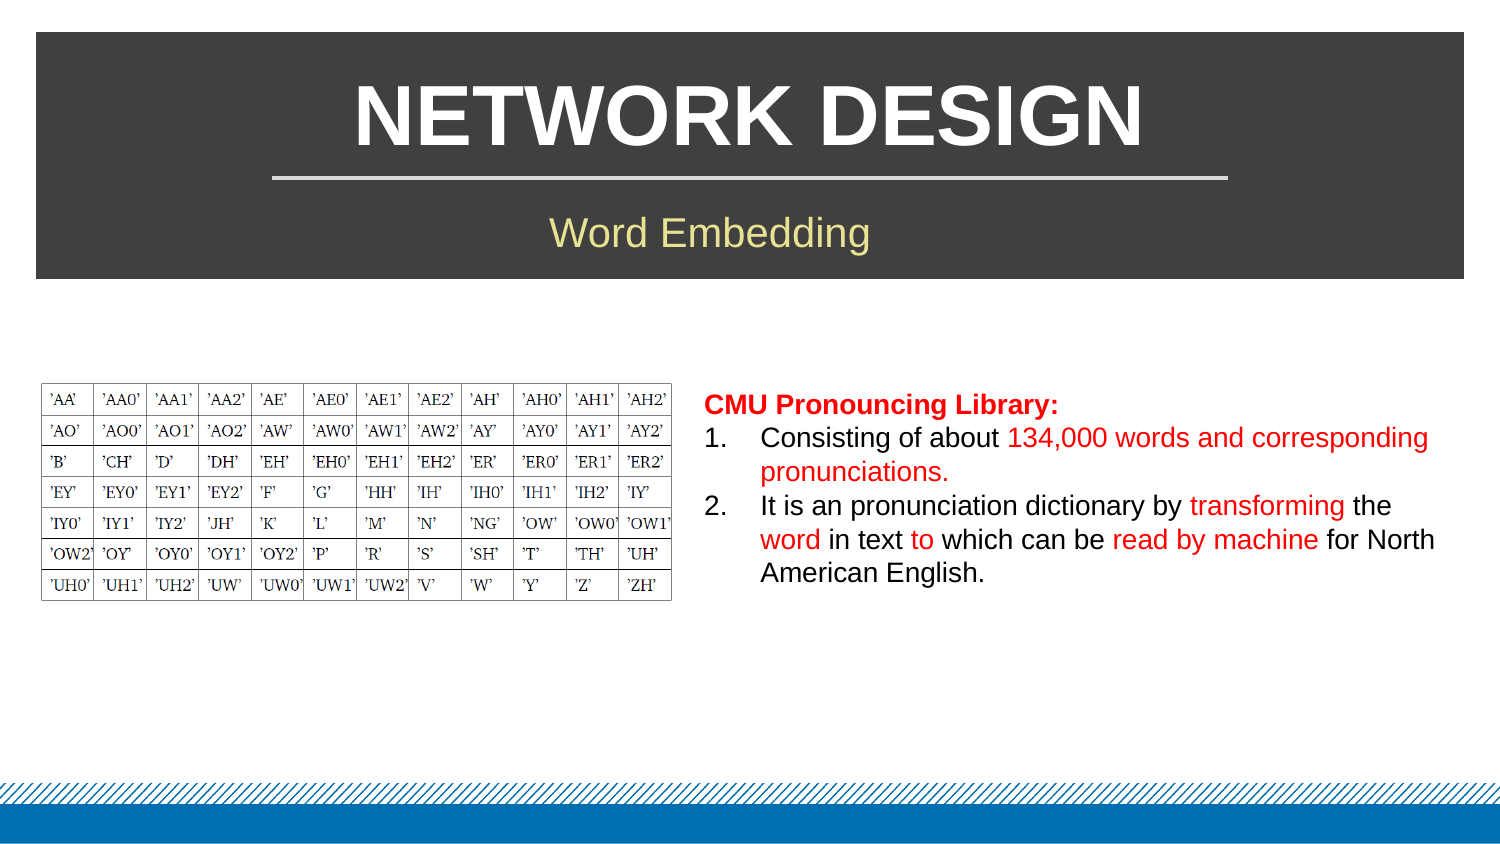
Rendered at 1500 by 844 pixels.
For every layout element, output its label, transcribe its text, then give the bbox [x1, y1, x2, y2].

picture [24, 370, 680, 614]
title Network design [64, 57, 1436, 172]
text_box Word Embedding [534, 198, 886, 264]
text_box [46, 41, 1455, 270]
picture [0, 783, 1500, 804]
text_box CMU Pronouncing Library: Consisting of about 134,000 words and corresponding pronunciations. It is an pronunciation dictionary by transforming the word in text to which can be read by machine for North American English. [689, 378, 1454, 596]
